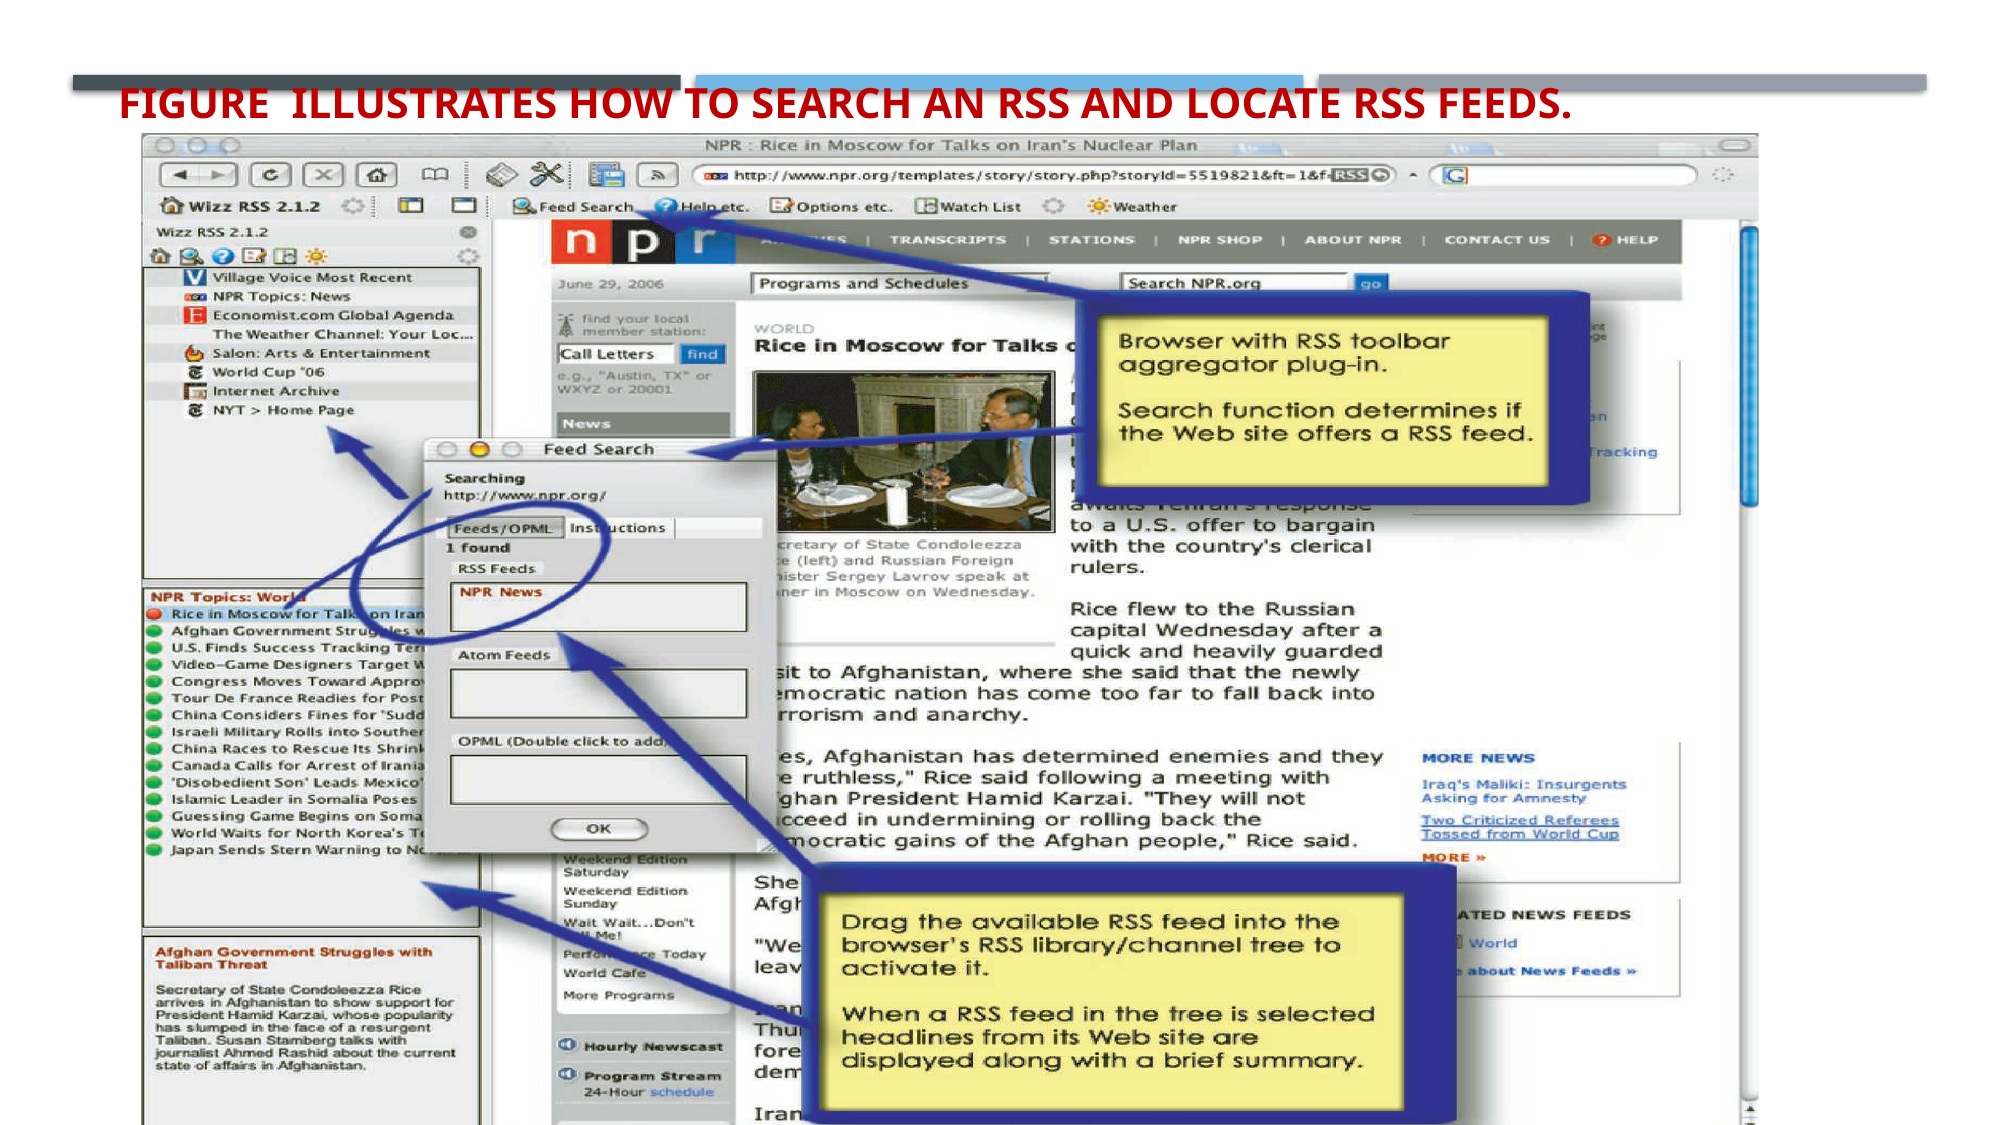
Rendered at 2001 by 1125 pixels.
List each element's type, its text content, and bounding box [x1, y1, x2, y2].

title Figure illustrates how to search an RSS and locate RSS feeds. [103, 58, 1913, 135]
picture [140, 132, 1760, 1125]
